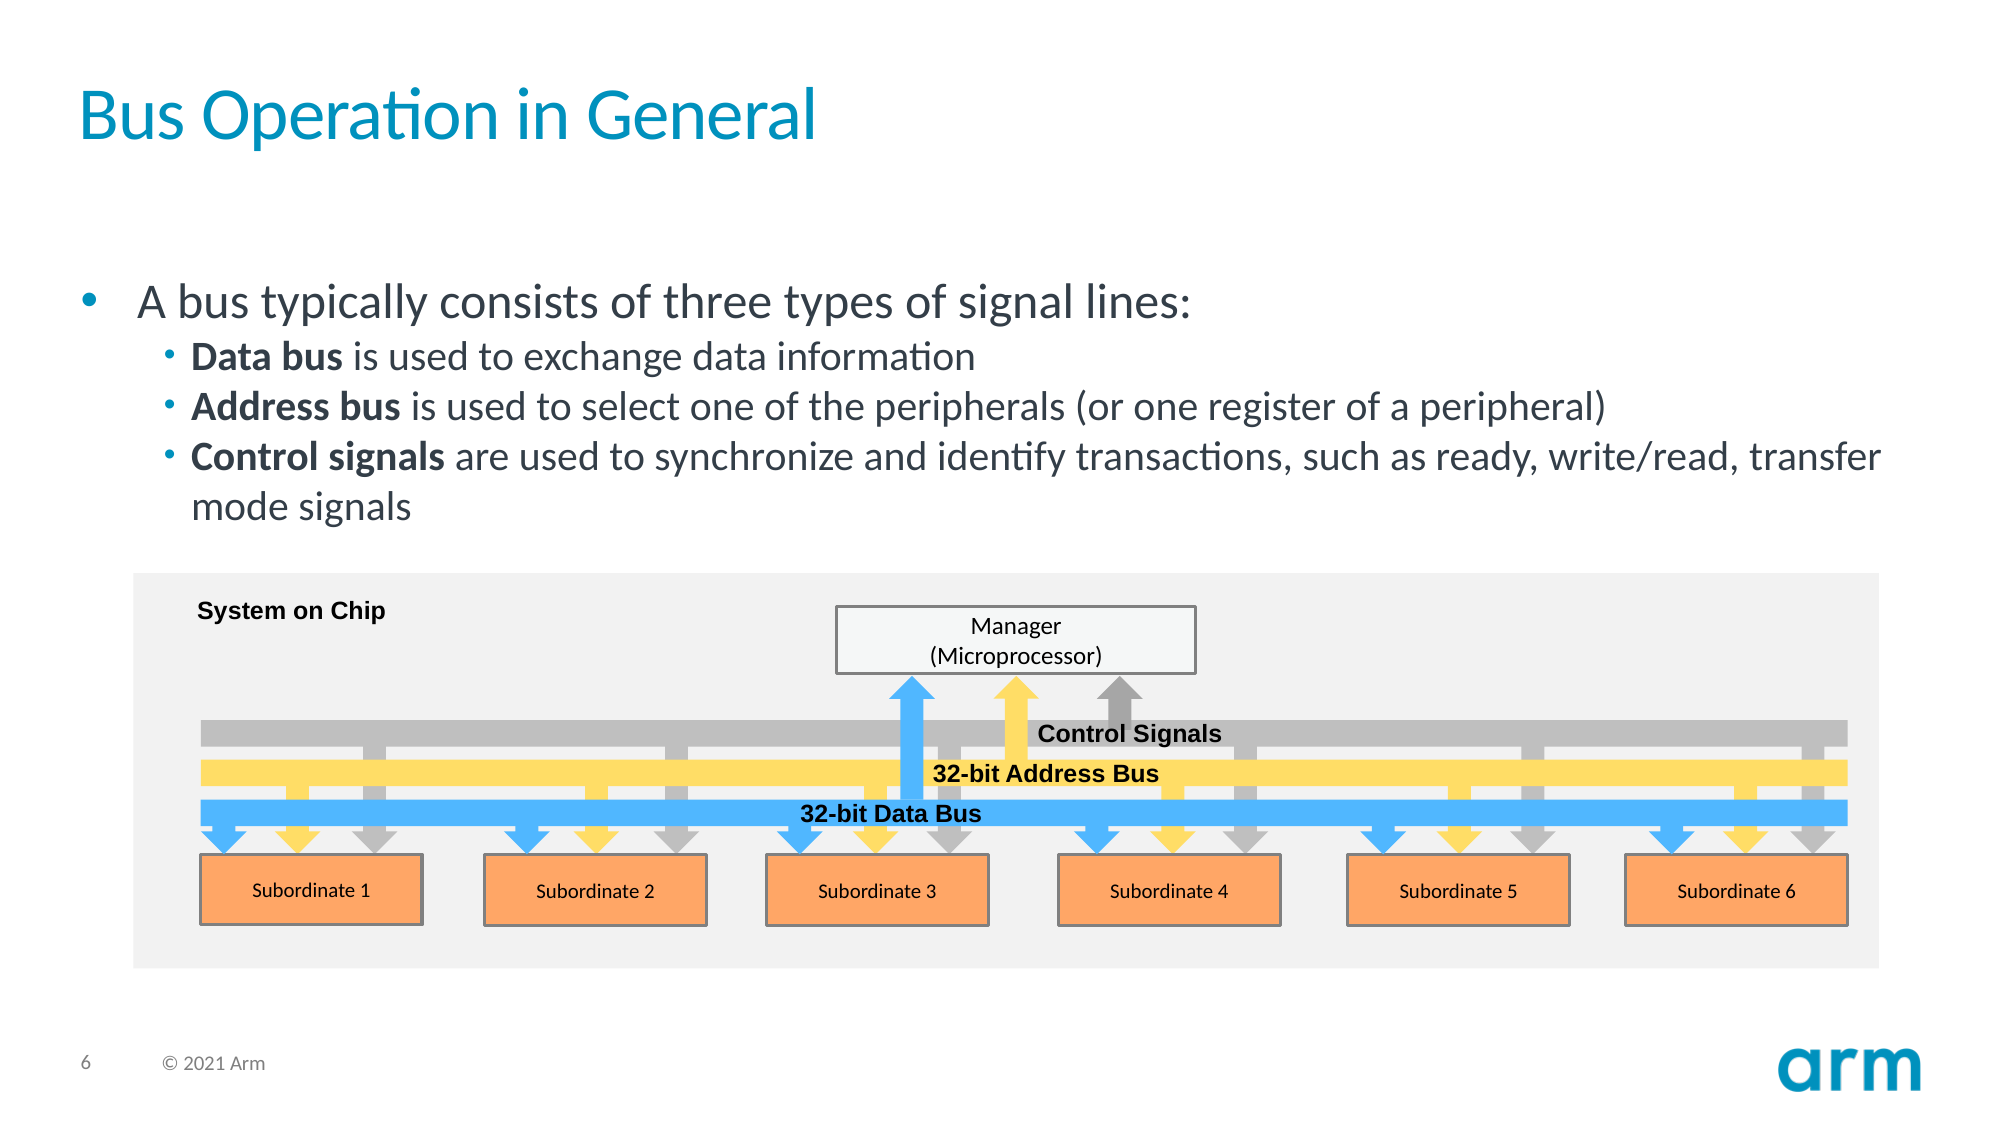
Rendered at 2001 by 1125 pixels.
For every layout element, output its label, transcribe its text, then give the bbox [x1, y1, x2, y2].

list A bus typically consists of three types of signal lines: Data bus is used to exchange data information Address bus is used to select one of the peripherals (or one register of a peripheral) Control signals are used to synchronize and identify transactions, such as ready, write/read, transfer mode signals [80, 268, 1915, 940]
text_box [133, 573, 1879, 969]
title Bus Operation in General [78, 78, 1922, 186]
picture [1777, 1047, 1922, 1093]
